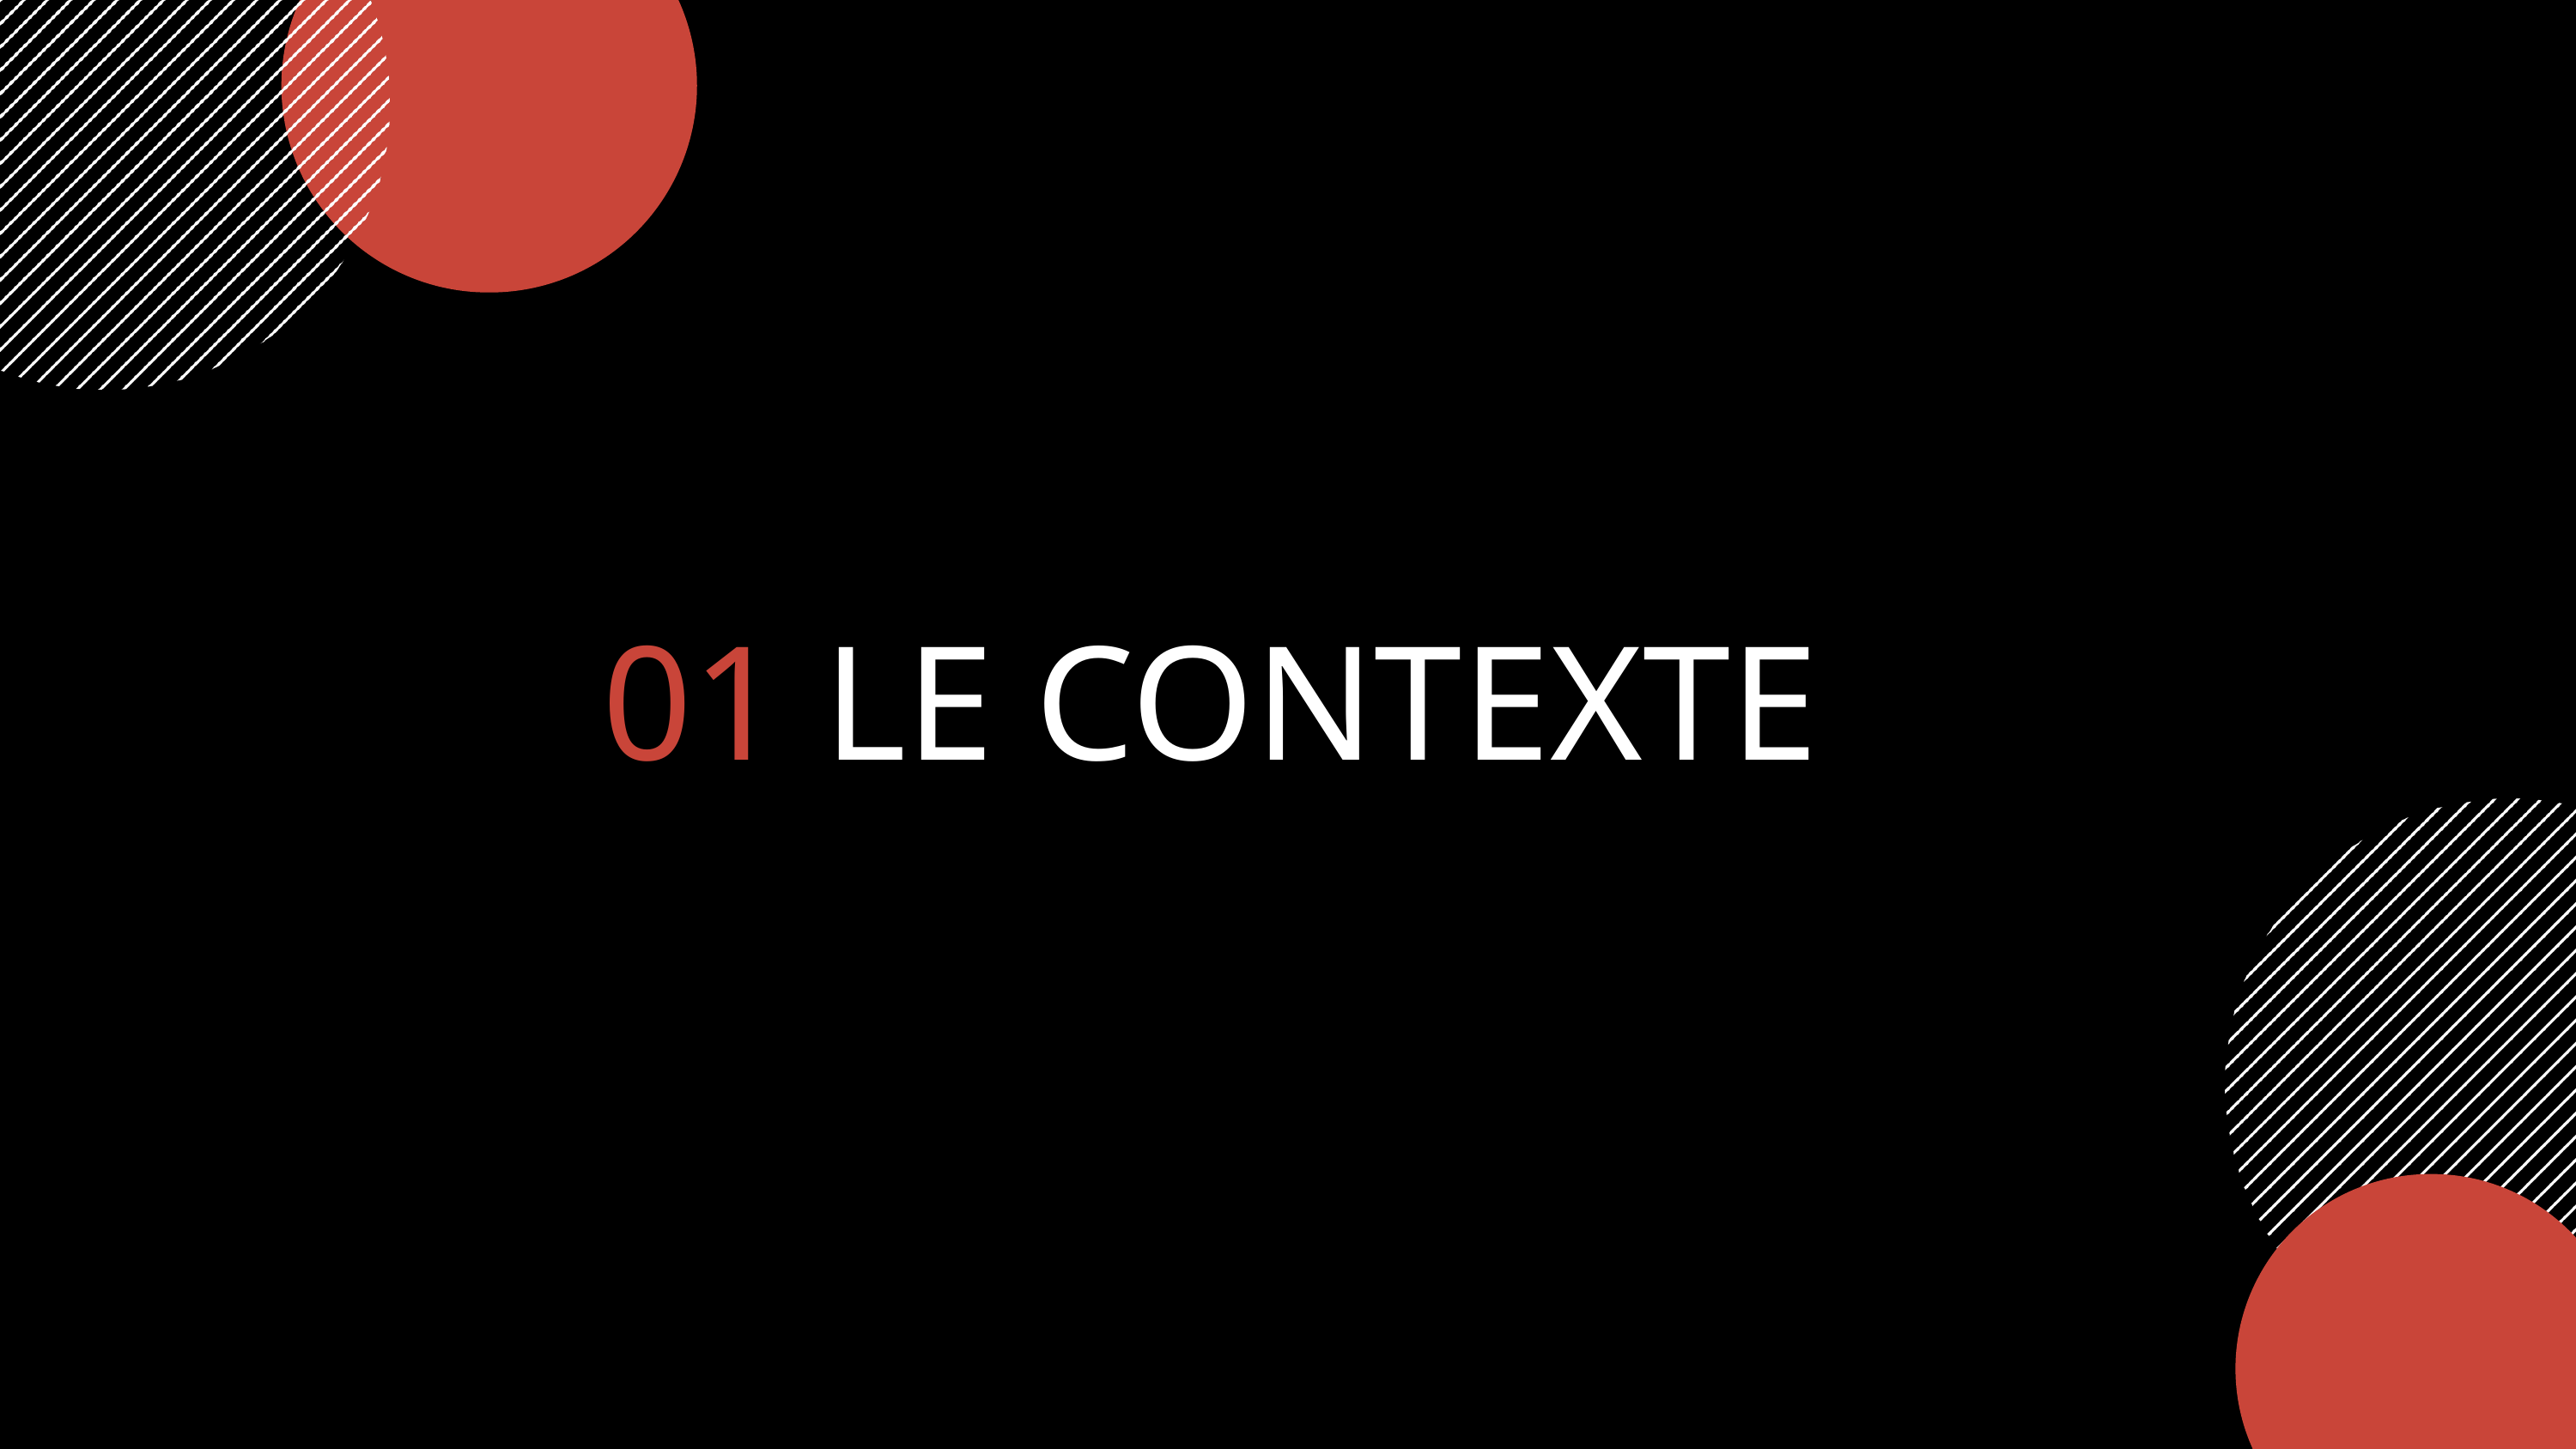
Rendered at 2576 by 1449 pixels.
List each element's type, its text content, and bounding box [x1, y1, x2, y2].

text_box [2236, 1173, 2576, 1449]
text_box 01 LE CONTEXTE [602, 629, 1974, 792]
picture [0, 0, 390, 390]
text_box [392, 0, 696, 293]
picture [2225, 797, 2576, 1369]
